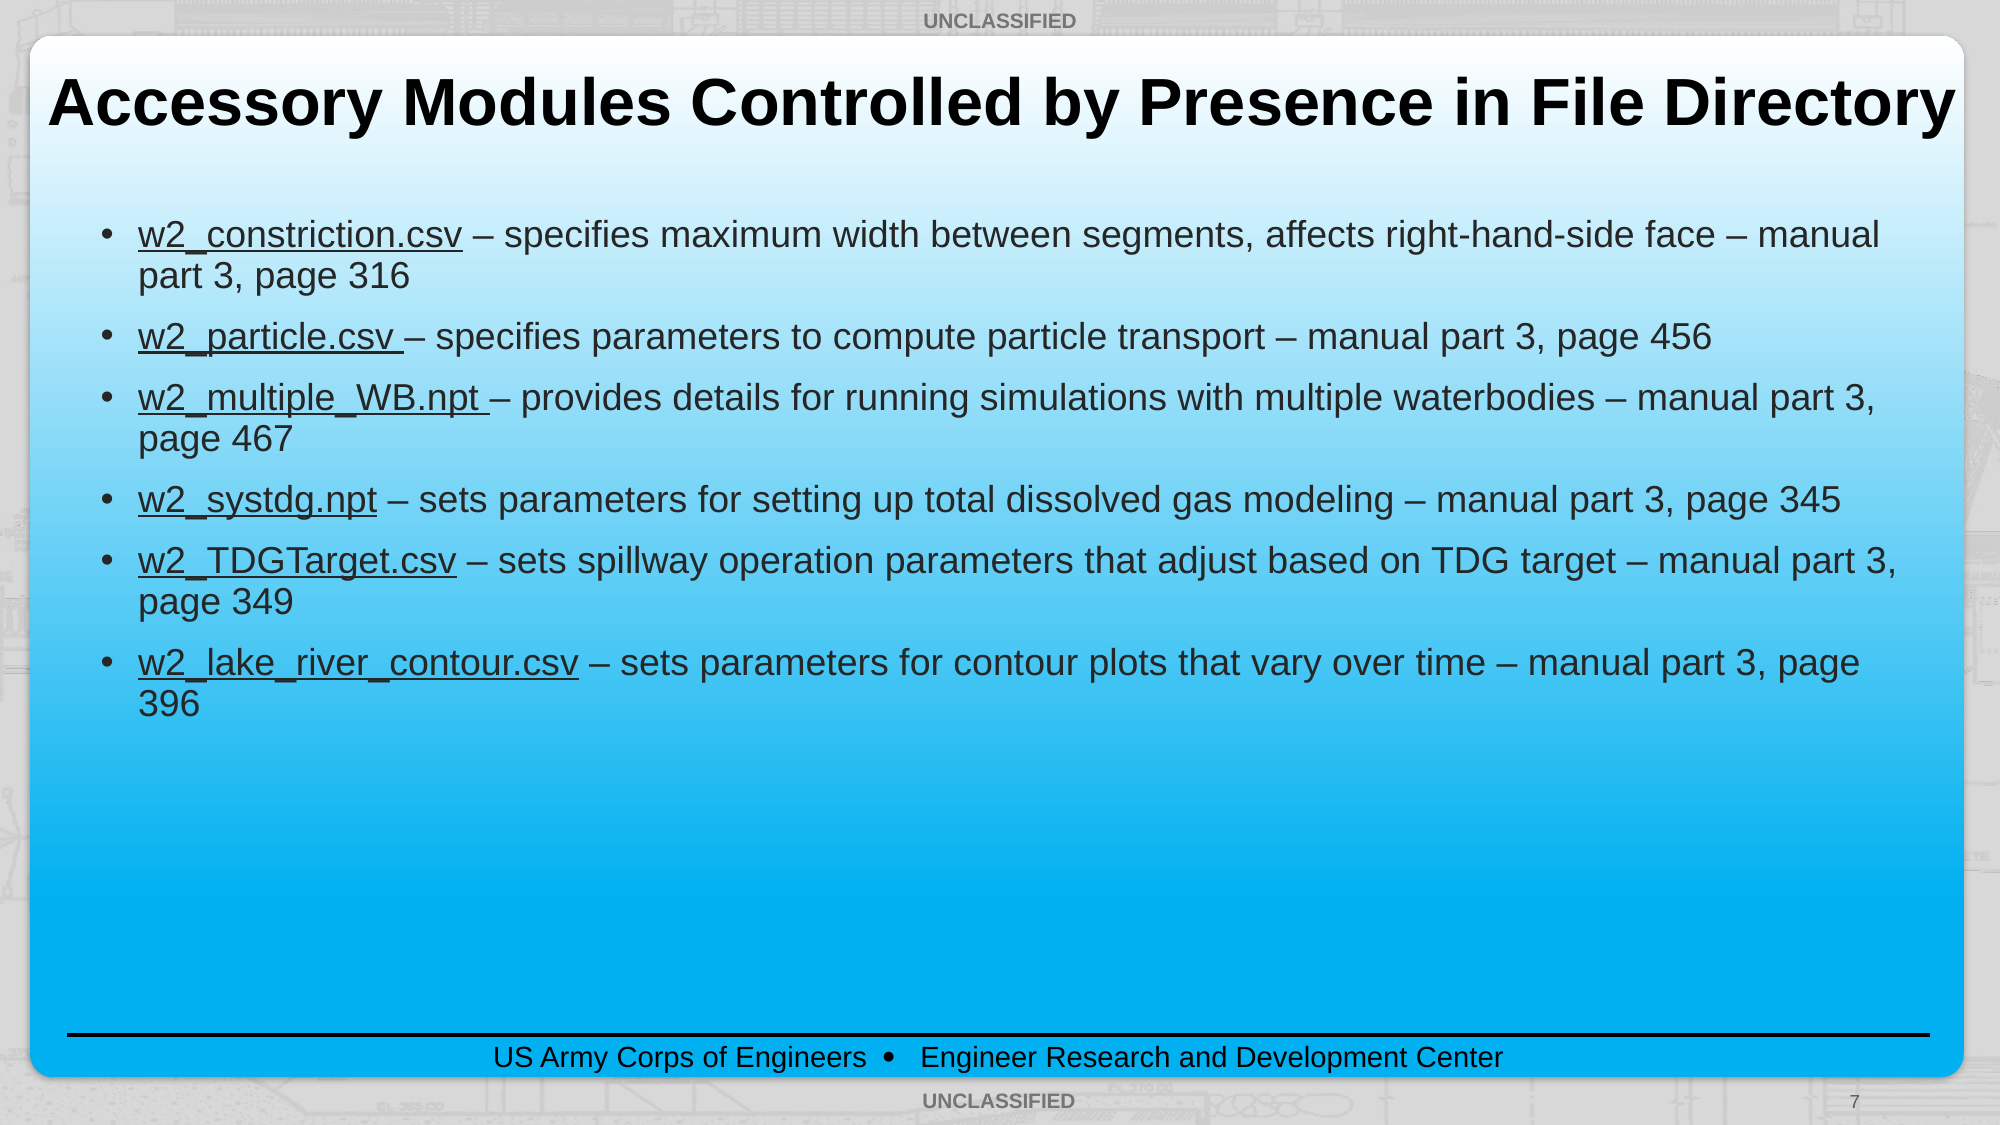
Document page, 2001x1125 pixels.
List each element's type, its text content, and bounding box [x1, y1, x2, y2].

slide_number 7 [1830, 1077, 1998, 1125]
title Accessory Modules Controlled by Presence in File Directory [31, 32, 1994, 166]
picture [0, 0, 2000, 1125]
text_box w2_constriction.csv – specifies maximum width between segments, affects right-hand-side face – manual part 3, page 316 w2_particle.csv – specifies parameters to compute particle transport – manual part 3, page 456 w2_multiple_WB.npt – provides details for running simulations with multiple waterbodies – manual part 3, page 467 w2_systdg.npt – sets parameters for setting up total dissolved gas modeling – manual part 3, page 345 w2_TDGTarget.csv – sets spillway operation parameters that adjust based on TDG target – manual part 3, page 349 w2_lake_river_contour.csv – sets parameters for contour plots that vary over time – manual part 3, page 396 [85, 207, 1915, 876]
